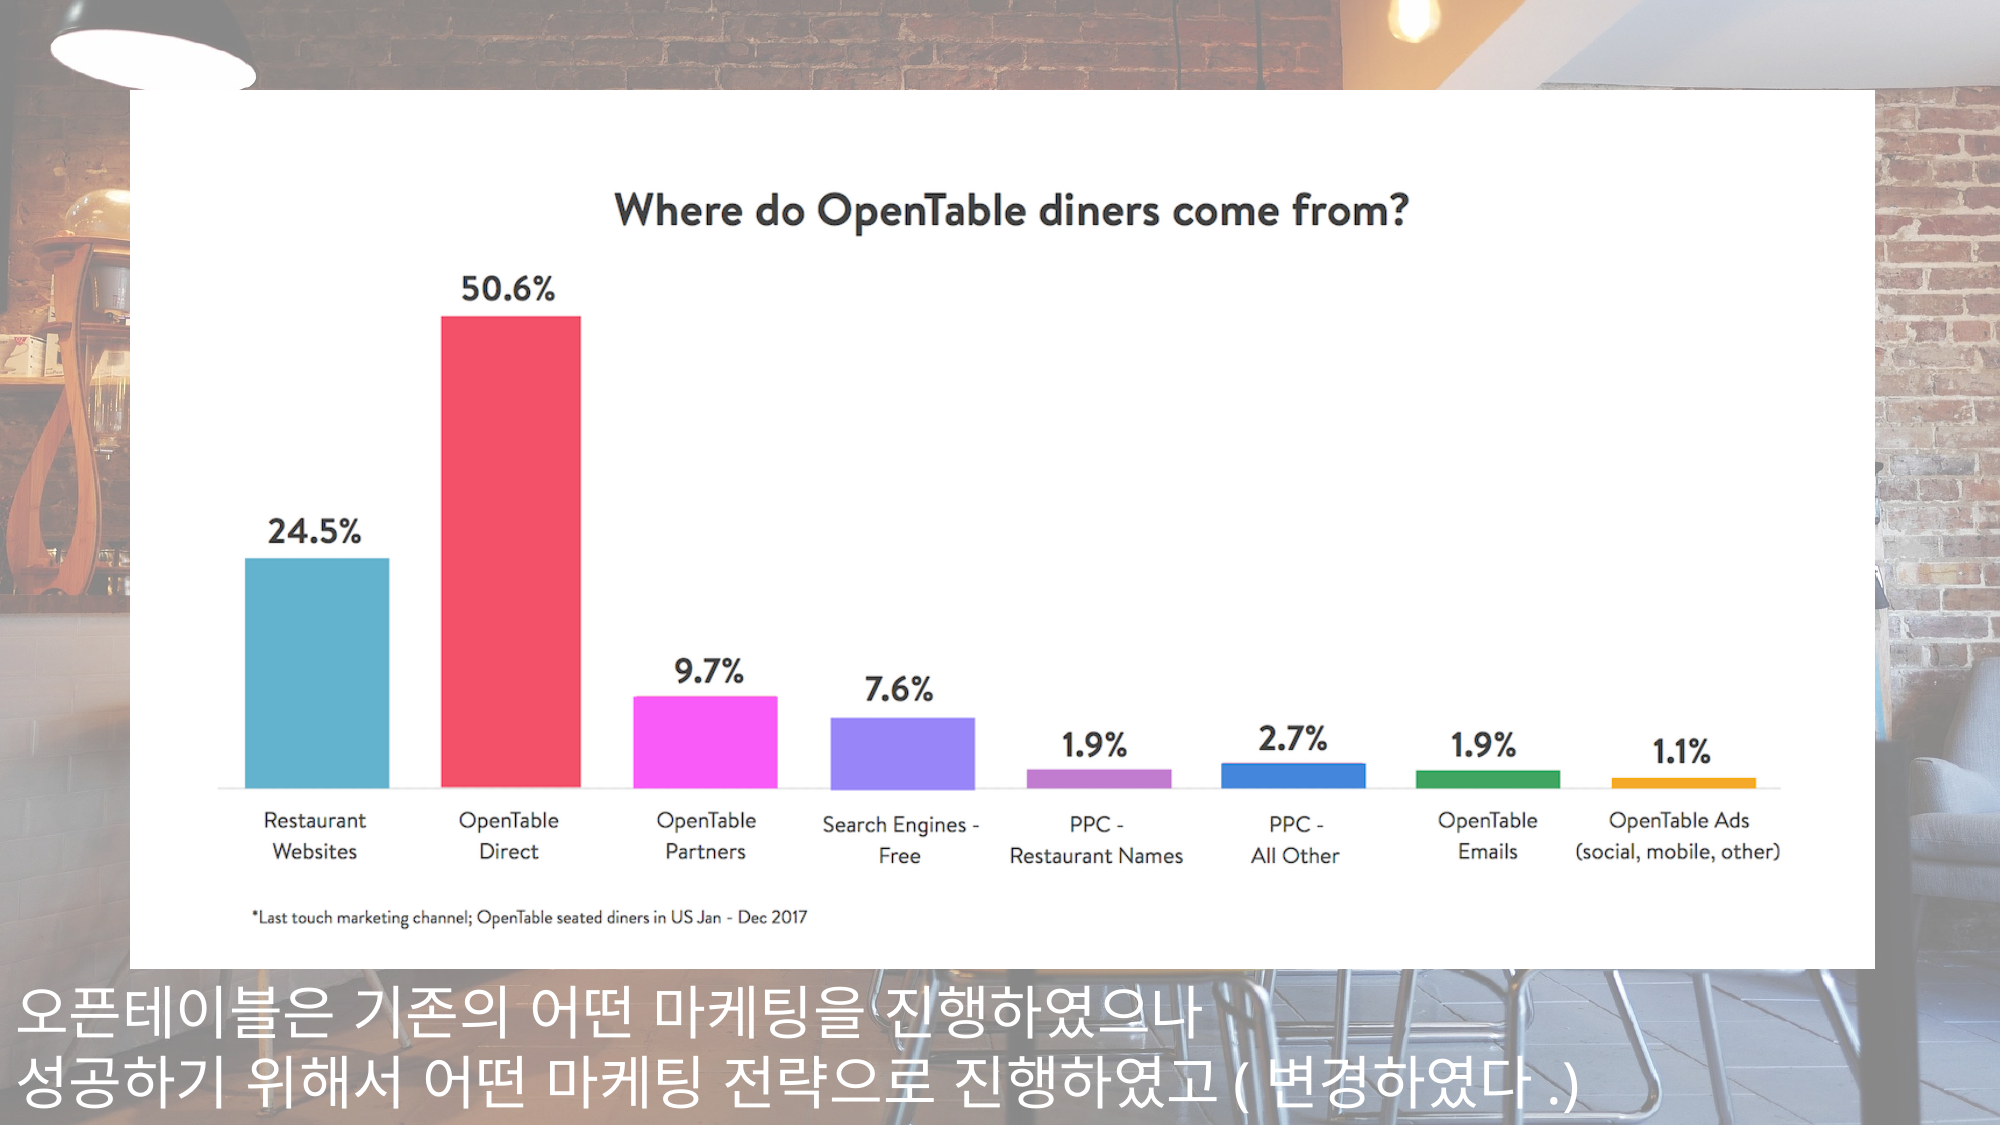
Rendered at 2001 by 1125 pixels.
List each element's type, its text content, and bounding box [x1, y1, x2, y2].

picture [130, 90, 1875, 969]
text_box 오픈테이블은 기존의 어떤 마케팅을 진행하였으나 성공하기 위해서 어떤 마케팅 전략으로 진행하였고(변경하였다.) [0, 968, 1729, 1124]
text_box 운영전략 [126, 97, 130, 248]
